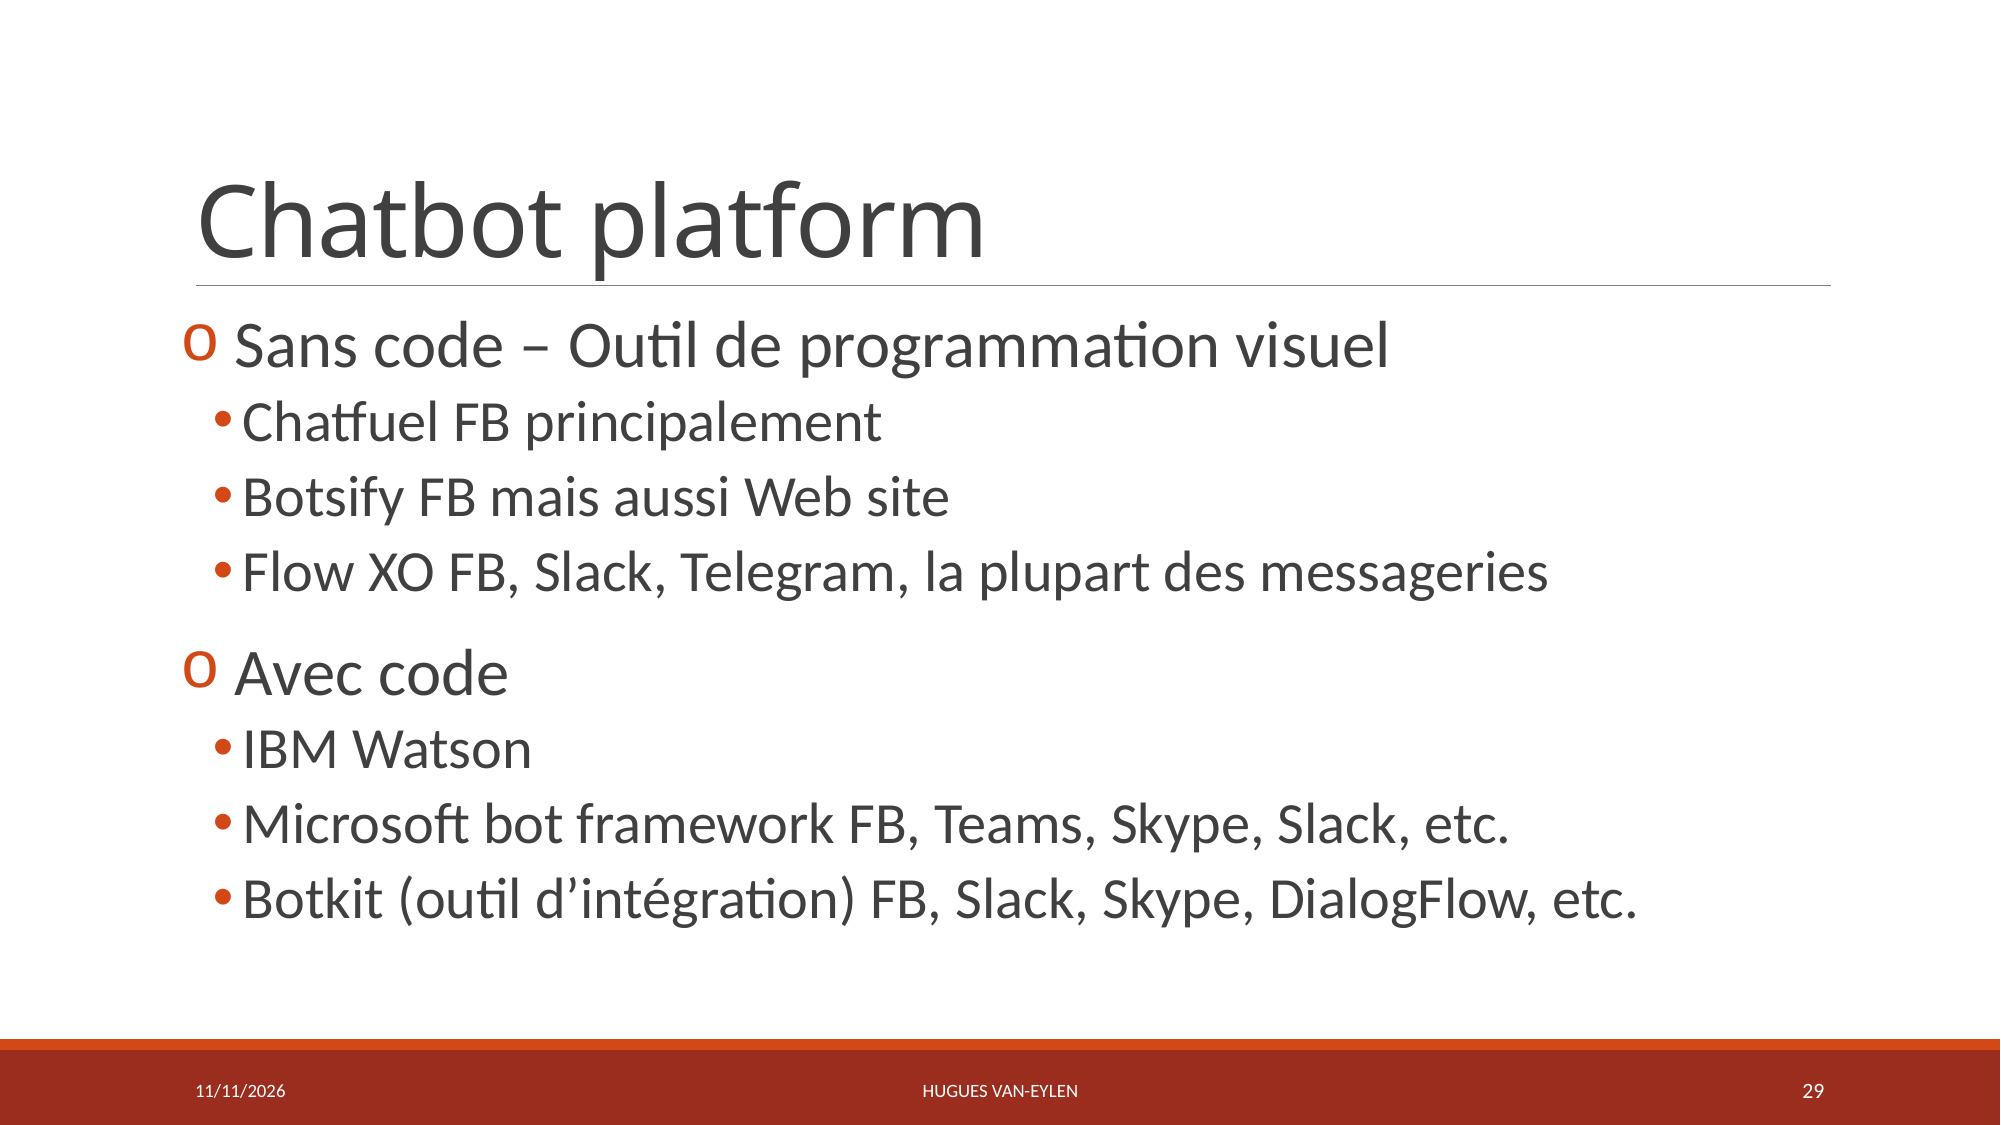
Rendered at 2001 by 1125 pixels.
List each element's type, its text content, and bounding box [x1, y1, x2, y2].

slide_number 29 [1624, 1059, 1840, 1120]
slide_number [180, 1059, 586, 1120]
list Sans code – Outil de programmation visuel Chatfuel FB principalement Botsify FB mais aussi Web site Flow XO FB, Slack, Telegram, la plupart des messageries Avec code IBM Watson Microsoft bot framework FB, Teams, Skype, Slack, etc. Botkit (outil d’intégration) FB, Slack, Skype, DialogFlow, etc. [180, 302, 1830, 963]
footer Hugues Van-Eylen [604, 1059, 1396, 1120]
title Chatbot platform [180, 47, 1830, 285]
